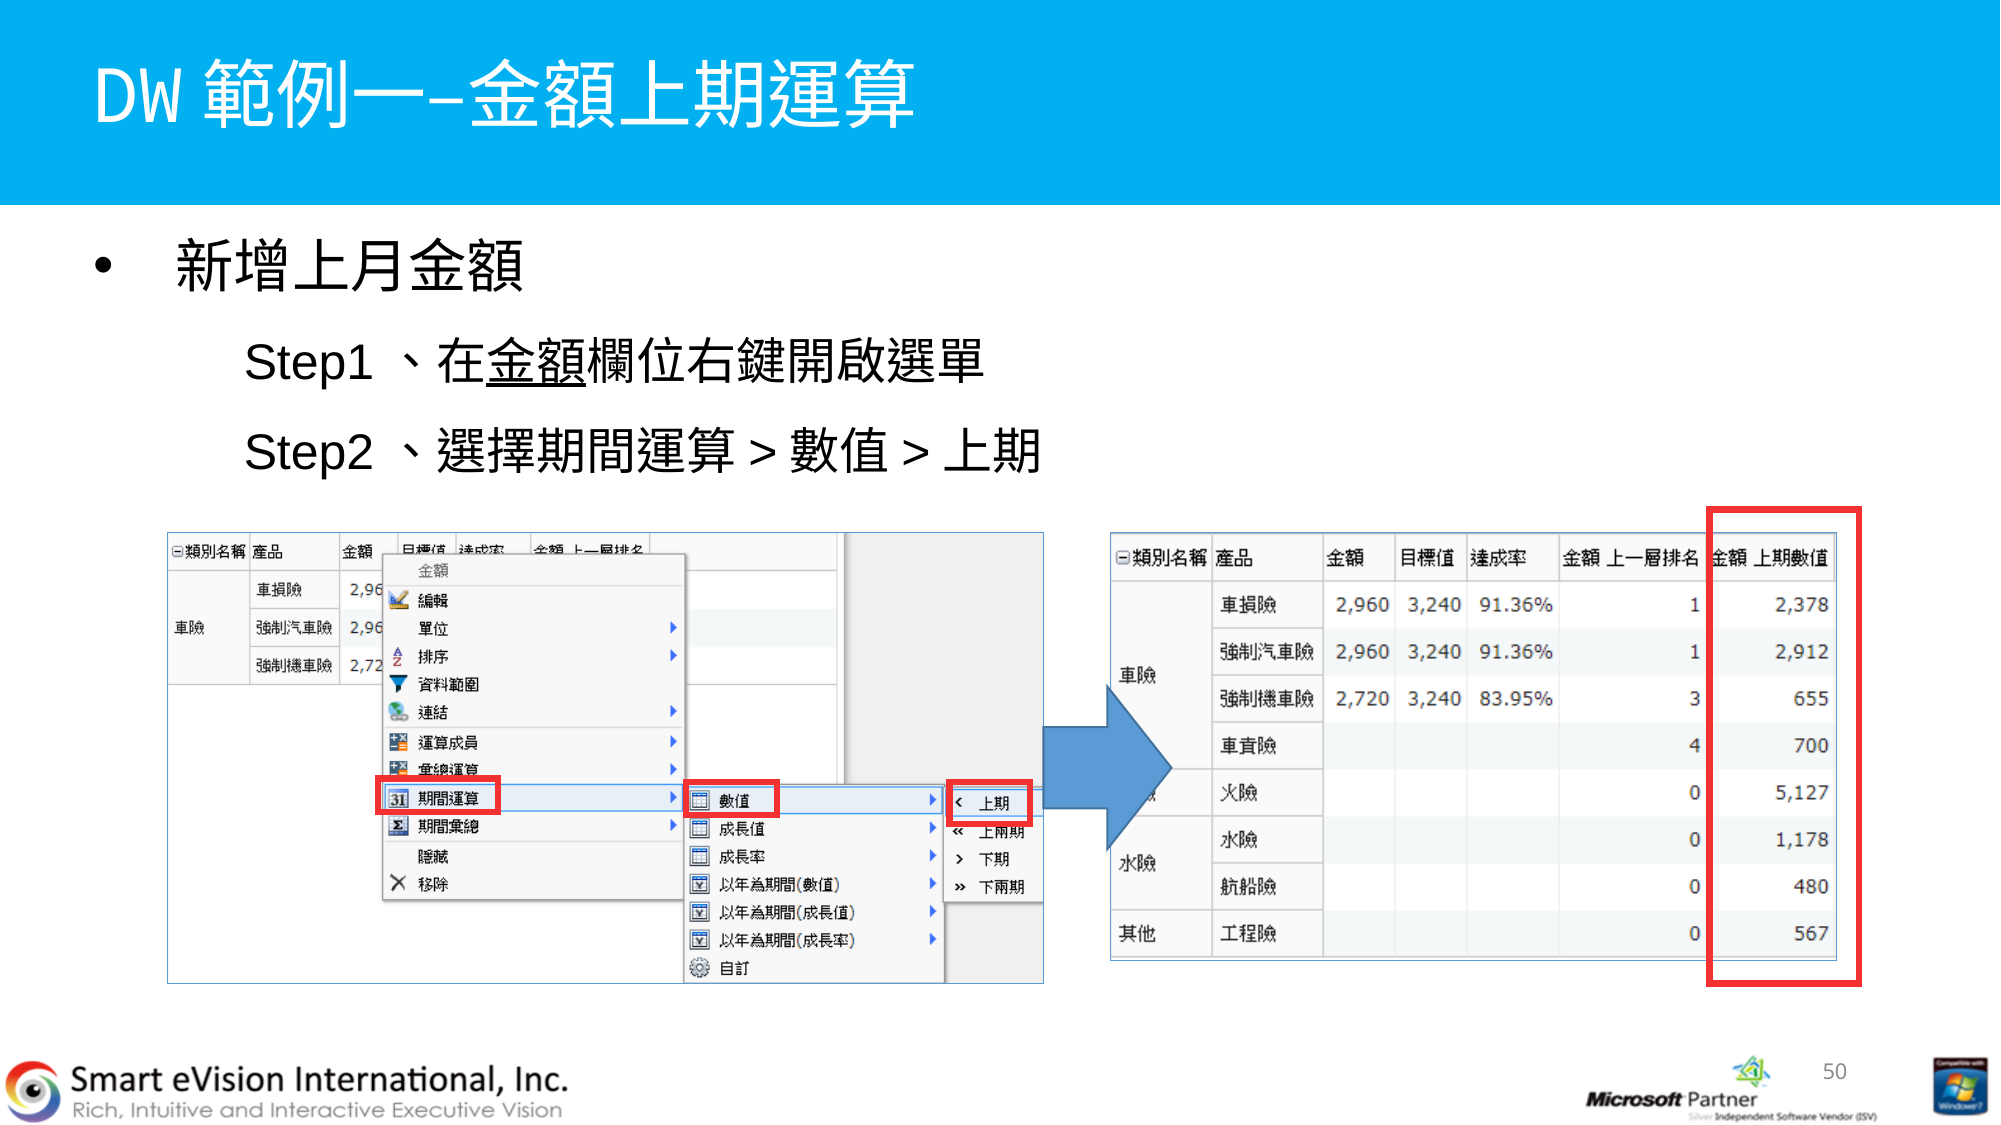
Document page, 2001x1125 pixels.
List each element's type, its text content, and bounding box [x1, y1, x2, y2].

list 新增上月金額 Step1、在金額欄位右鍵開啟選單 Step2、選擇期間運算>數值>上期 [78, 186, 1797, 515]
picture [167, 532, 1044, 984]
title DW範例一–金額上期運算 [78, 29, 1843, 145]
slide_number 50 [1325, 1042, 1863, 1103]
picture [1110, 532, 1837, 961]
text_box [1044, 683, 1110, 853]
text_box [1709, 509, 1860, 985]
